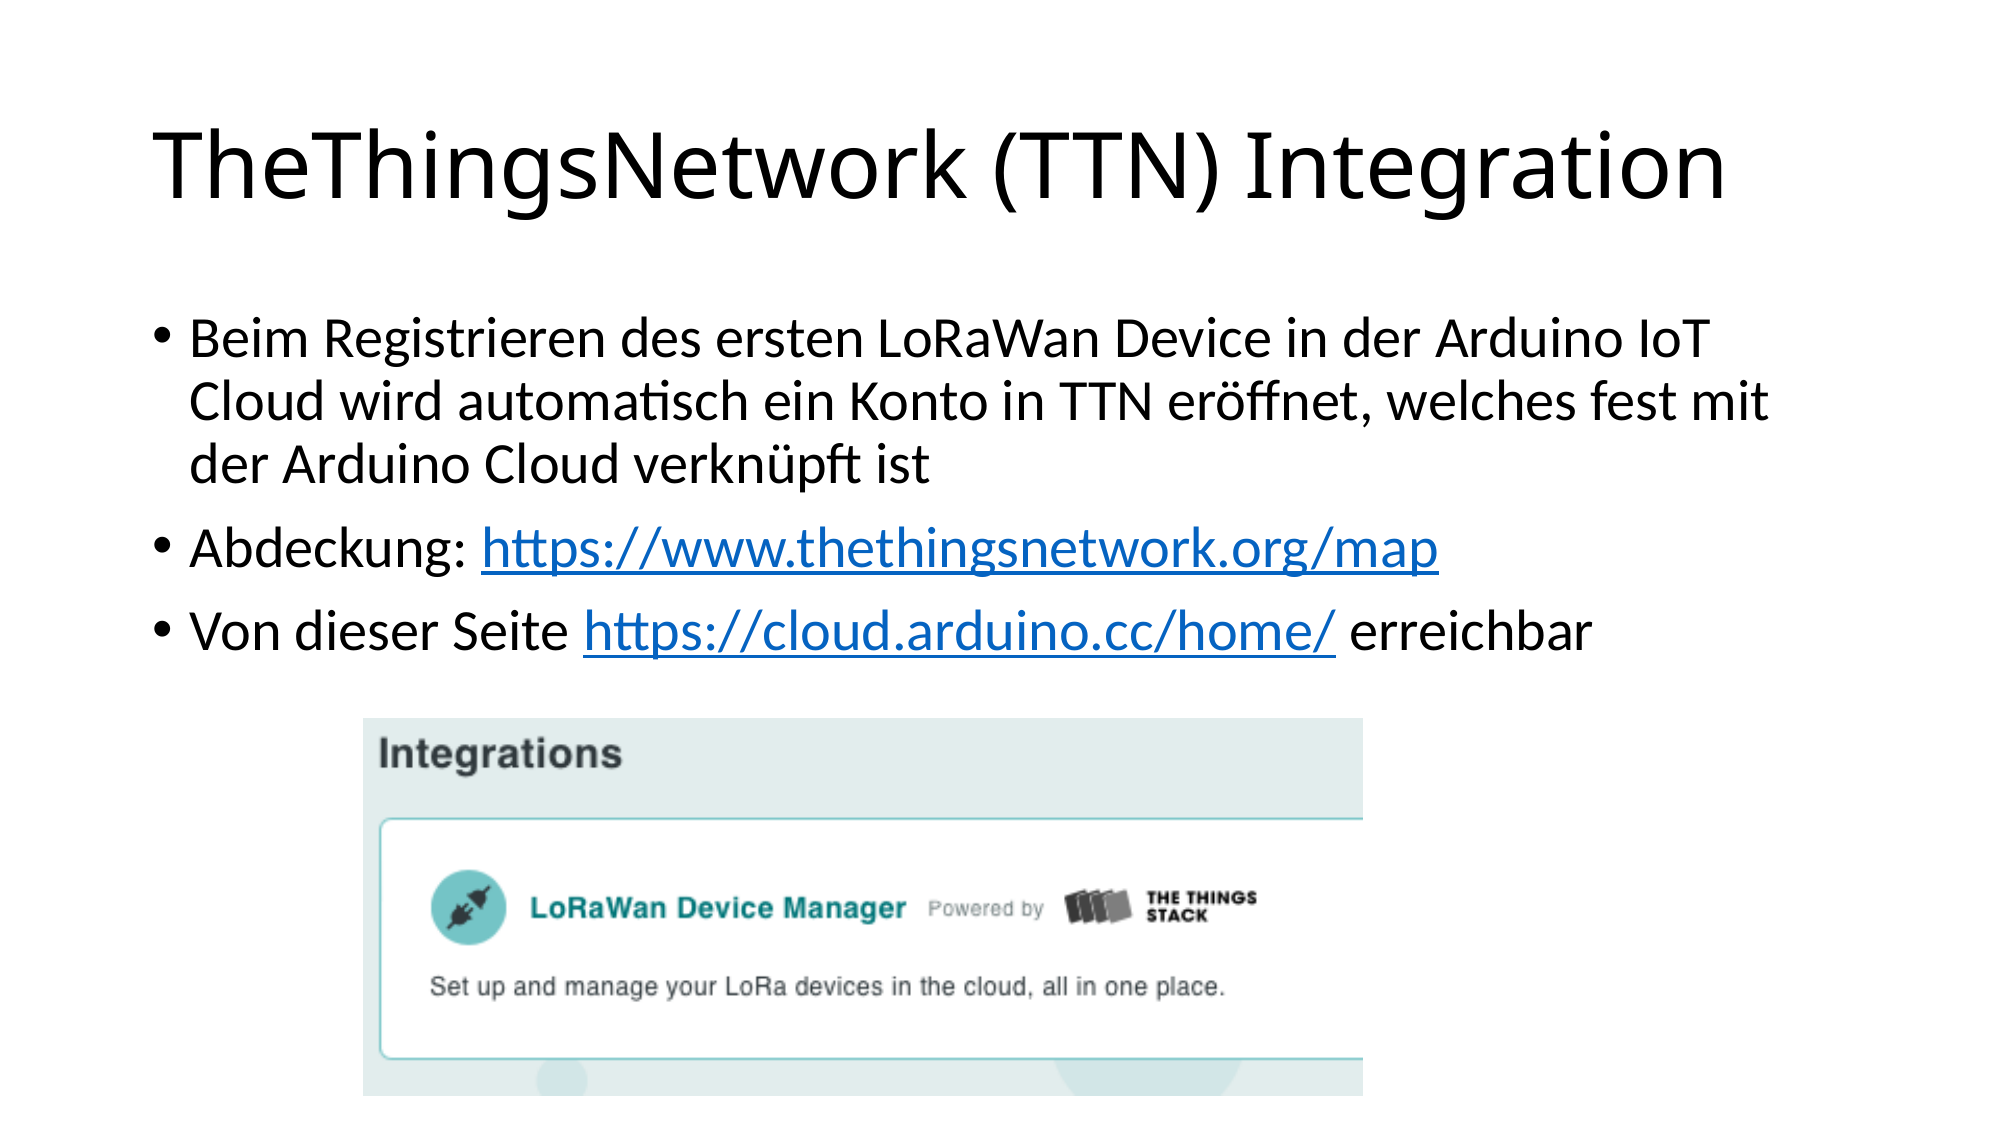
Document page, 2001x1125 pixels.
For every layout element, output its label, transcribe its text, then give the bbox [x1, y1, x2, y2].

title TheThingsNetwork (TTN) Integration [137, 59, 1863, 278]
list Beim Registrieren des ersten LoRaWan Device in der Arduino IoT Cloud wird automatisch ein Konto in TTN eröffnet, welches fest mit der Arduino Cloud verknüpft ist Abdeckung: https://www.thethingsnetwork.org/map Von dieser Seite https://cloud.arduino.cc/home/ erreichbar [137, 299, 1863, 1014]
picture [363, 718, 1364, 1096]
